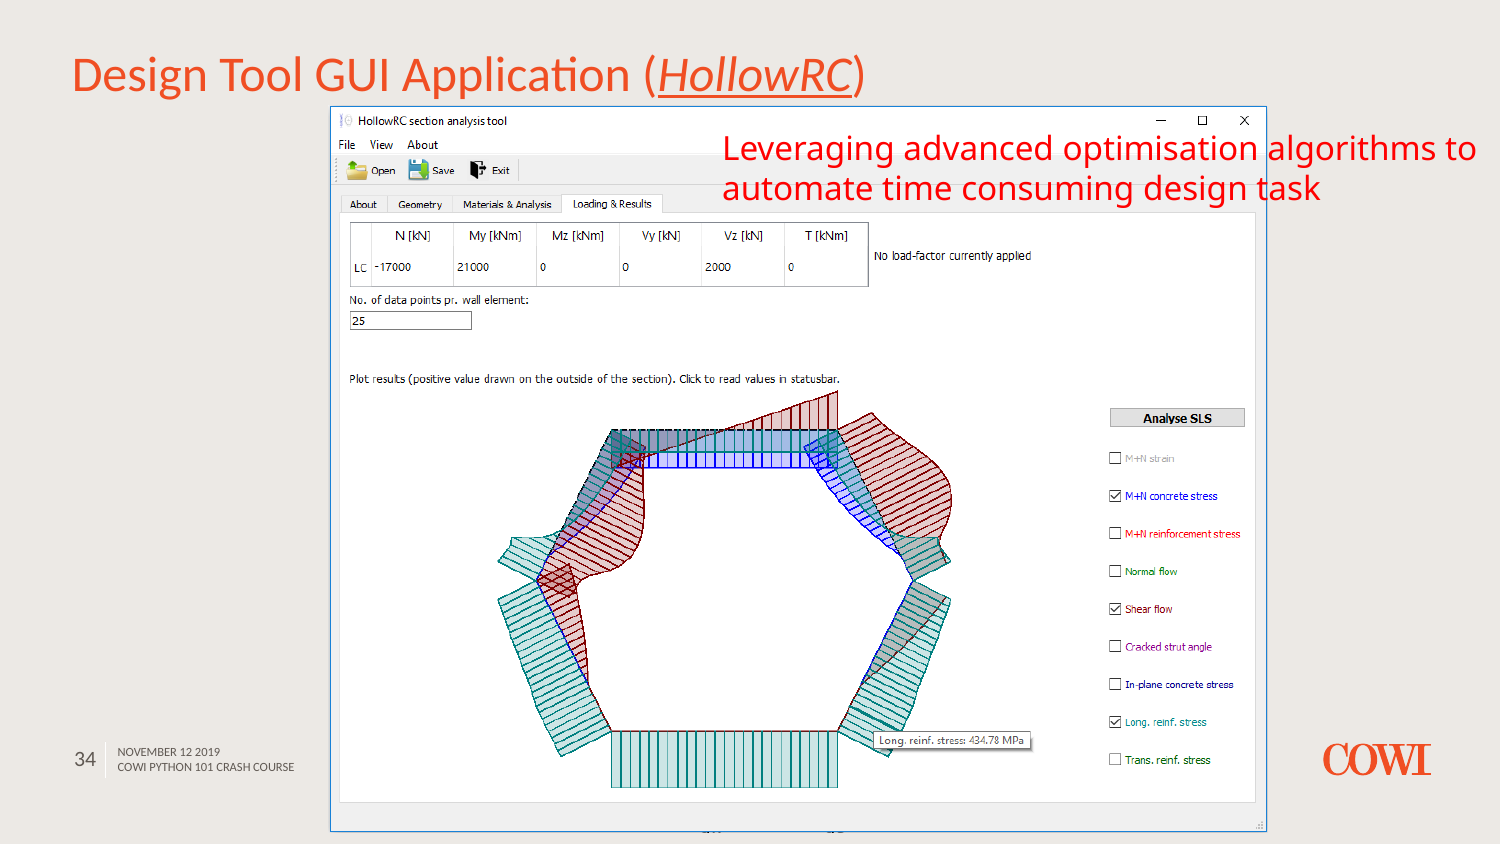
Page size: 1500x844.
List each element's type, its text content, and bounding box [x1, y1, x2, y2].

title Design Tool GUI Application (HollowRC) [71, 47, 1429, 120]
picture [328, 105, 1268, 833]
text_box Leveraging advanced optimisation algorithms to automate time consuming design task [1274, 119, 1500, 215]
slide_number 34 [29, 733, 97, 796]
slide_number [117, 746, 323, 758]
footer COWI Python 101 Crash course [117, 762, 323, 774]
